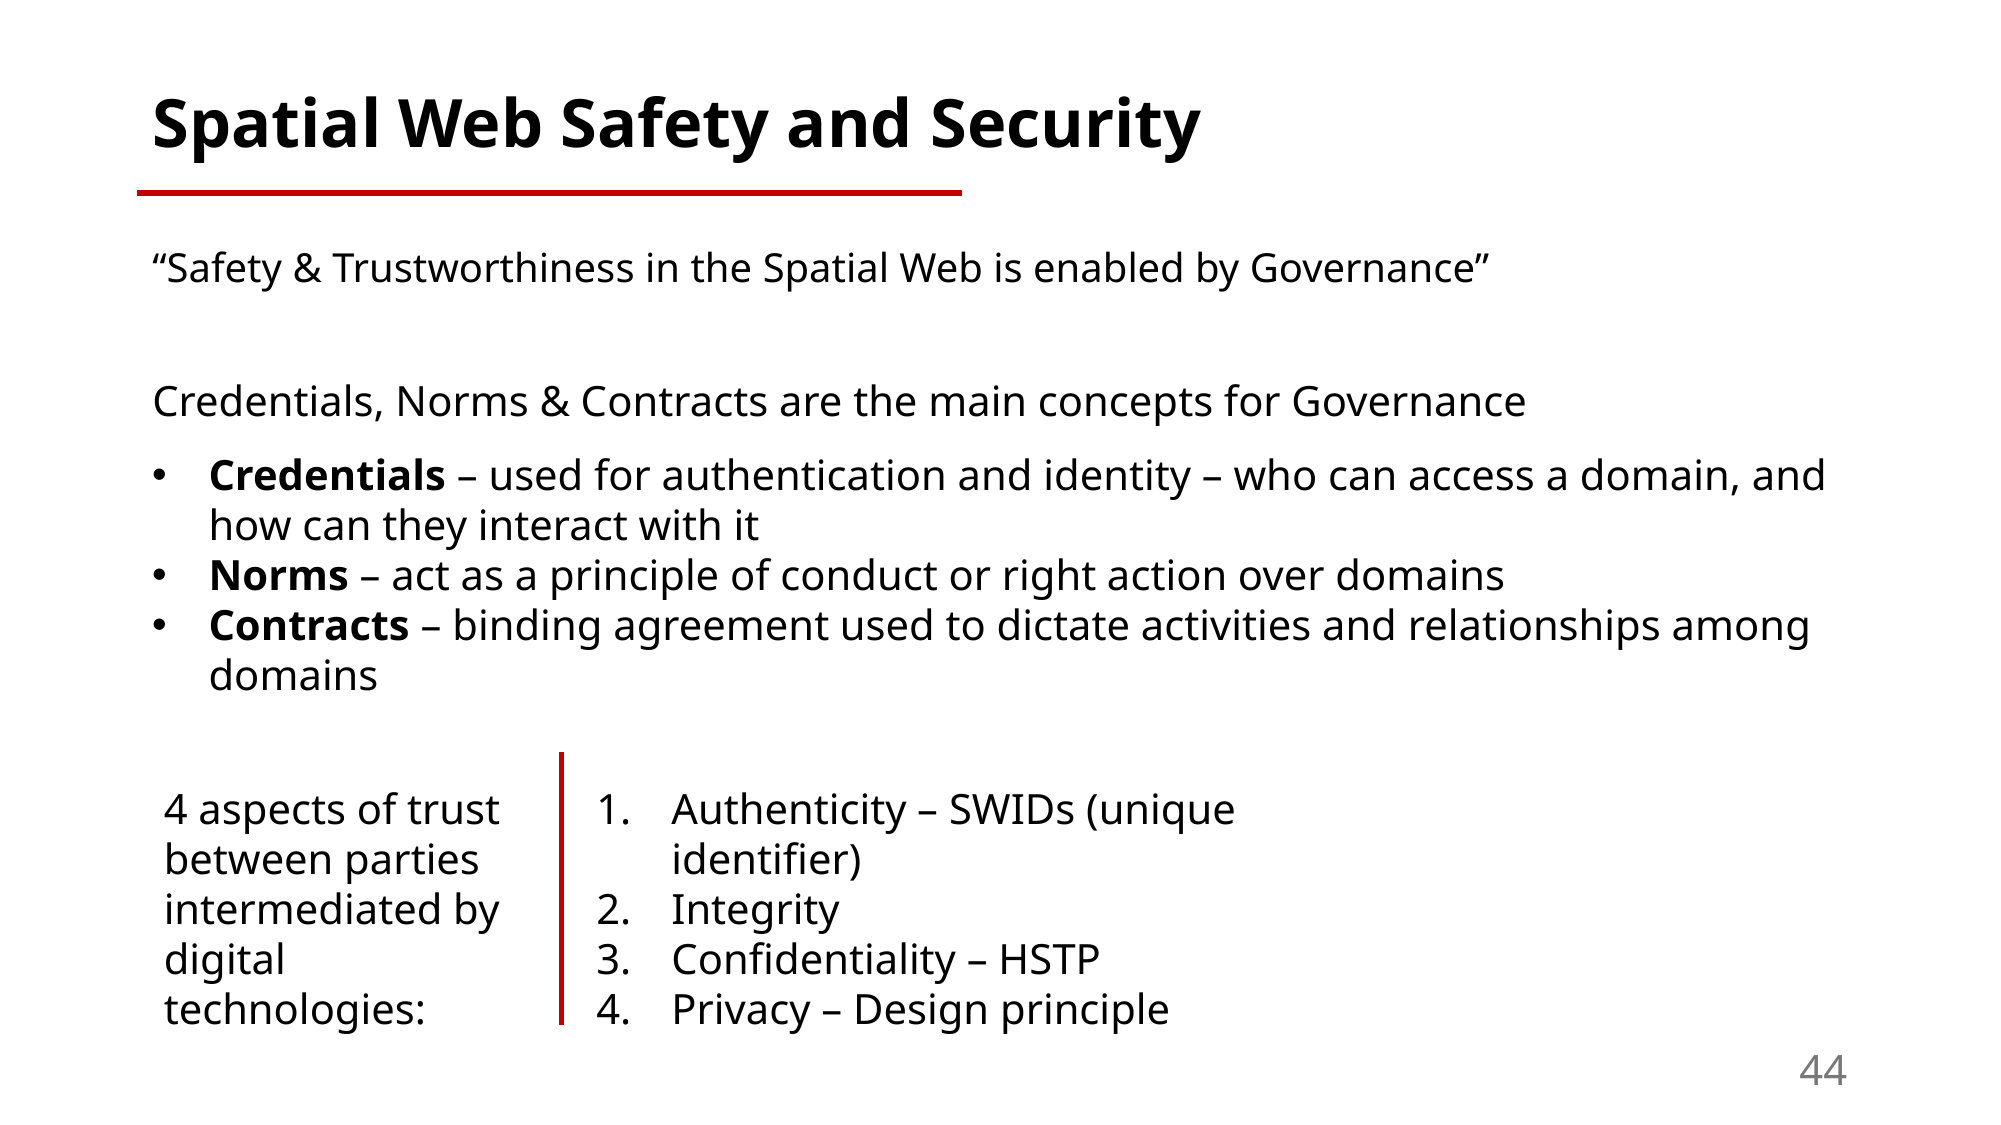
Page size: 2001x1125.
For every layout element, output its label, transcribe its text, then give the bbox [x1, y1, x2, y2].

title Spatial Web Safety and Security [137, 59, 1863, 193]
slide_number 44 [1412, 1042, 1863, 1103]
text_box “Safety & Trustworthiness in the Spatial Web is enabled by Governance” [137, 240, 1507, 341]
text_box Credentials, Norms & Contracts are the main concepts for Governance [137, 367, 1582, 433]
text_box Authenticity – SWIDs (unique identifier) Integrity Confidentiality – HSTP Privacy – Design principle [581, 775, 1419, 1041]
text_box Credentials – used for authentication and identity – who can access a domain, and how can they interact with it Norms – act as a principle of conduct or right action over domains Contracts – binding agreement used to dictate activities and relationships among domains [137, 441, 1892, 707]
text_box 4 aspects of trust between parties intermediated by digital technologies: [148, 775, 545, 1041]
